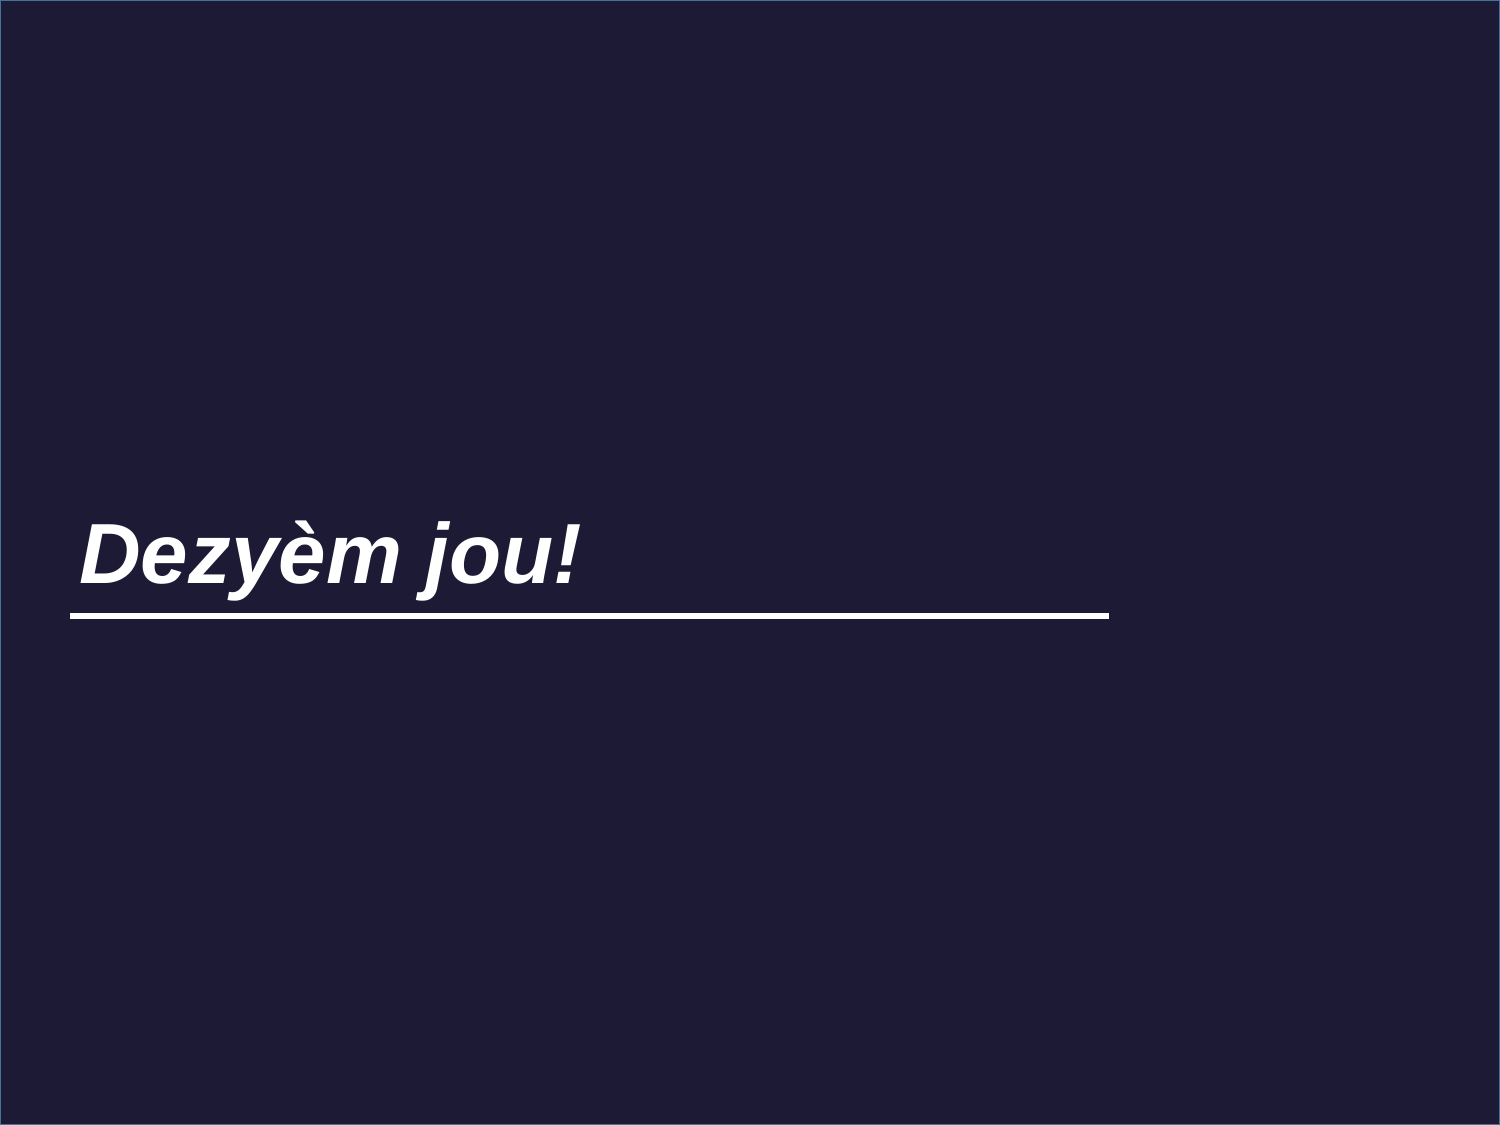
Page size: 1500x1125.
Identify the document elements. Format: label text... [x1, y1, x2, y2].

title Dezyèm jou! [64, 484, 1415, 628]
